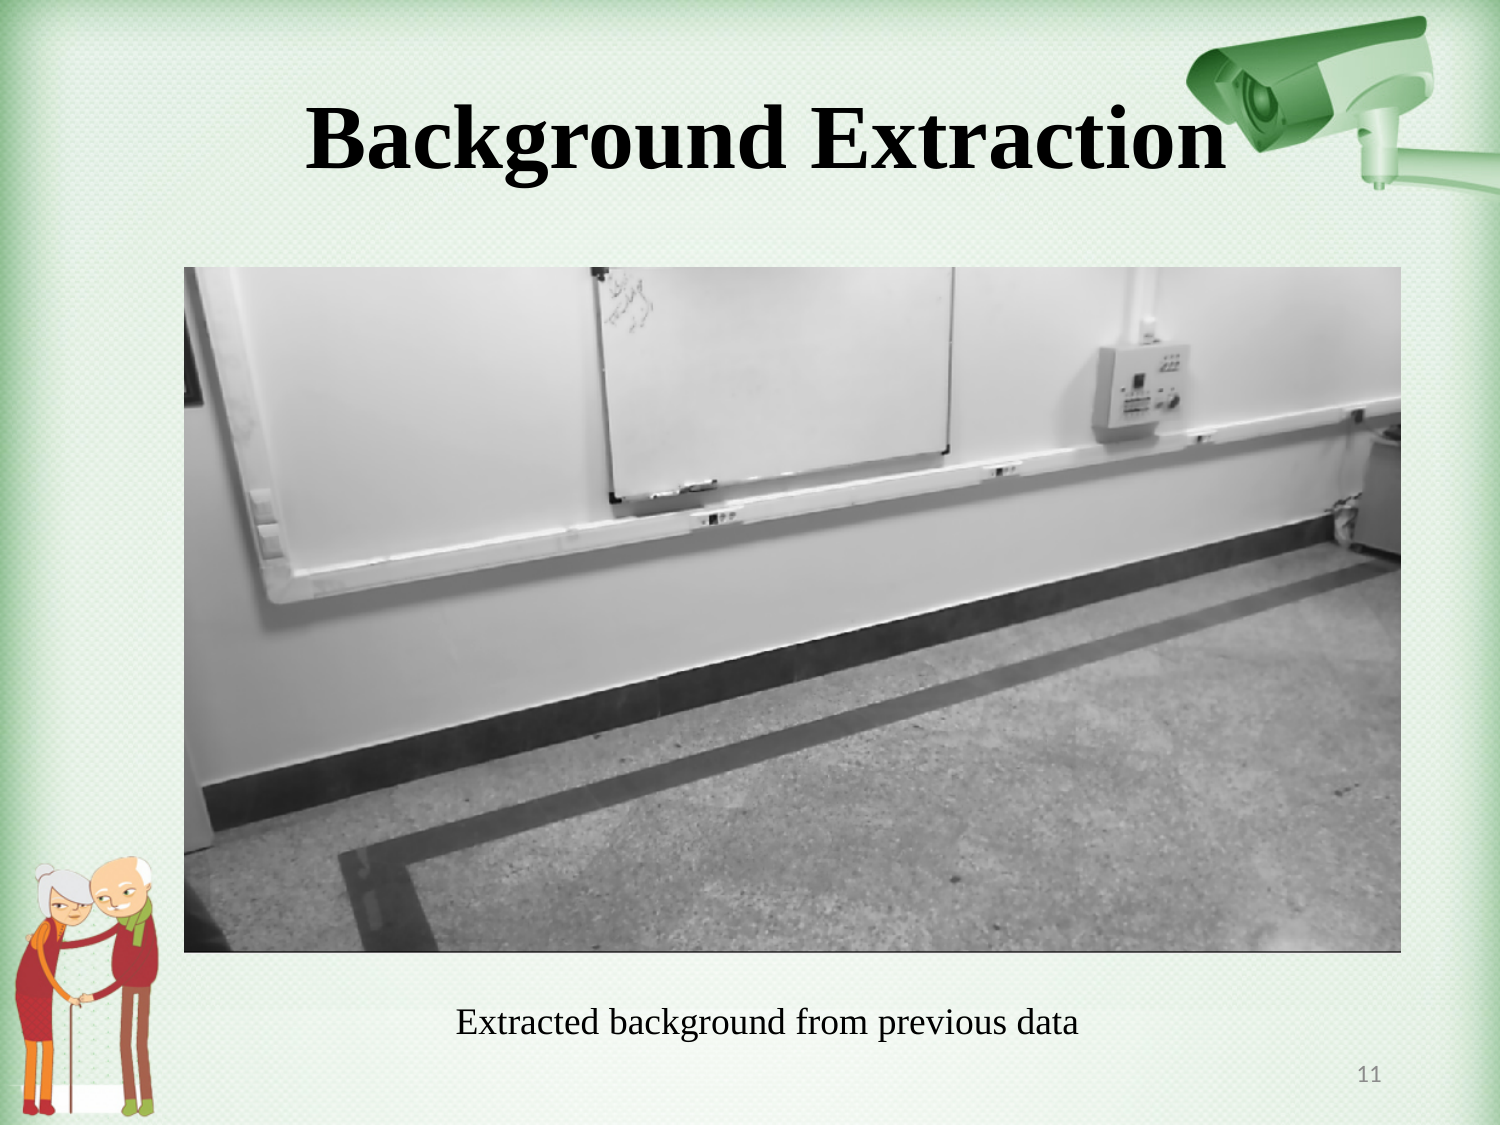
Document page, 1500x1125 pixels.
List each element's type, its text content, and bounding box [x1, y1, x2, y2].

title Background Extraction [133, 84, 1401, 303]
slide_number 11 [1059, 1042, 1397, 1103]
picture [0, 0, 1500, 1125]
text_box Extracted background from previous data [440, 989, 1144, 1050]
